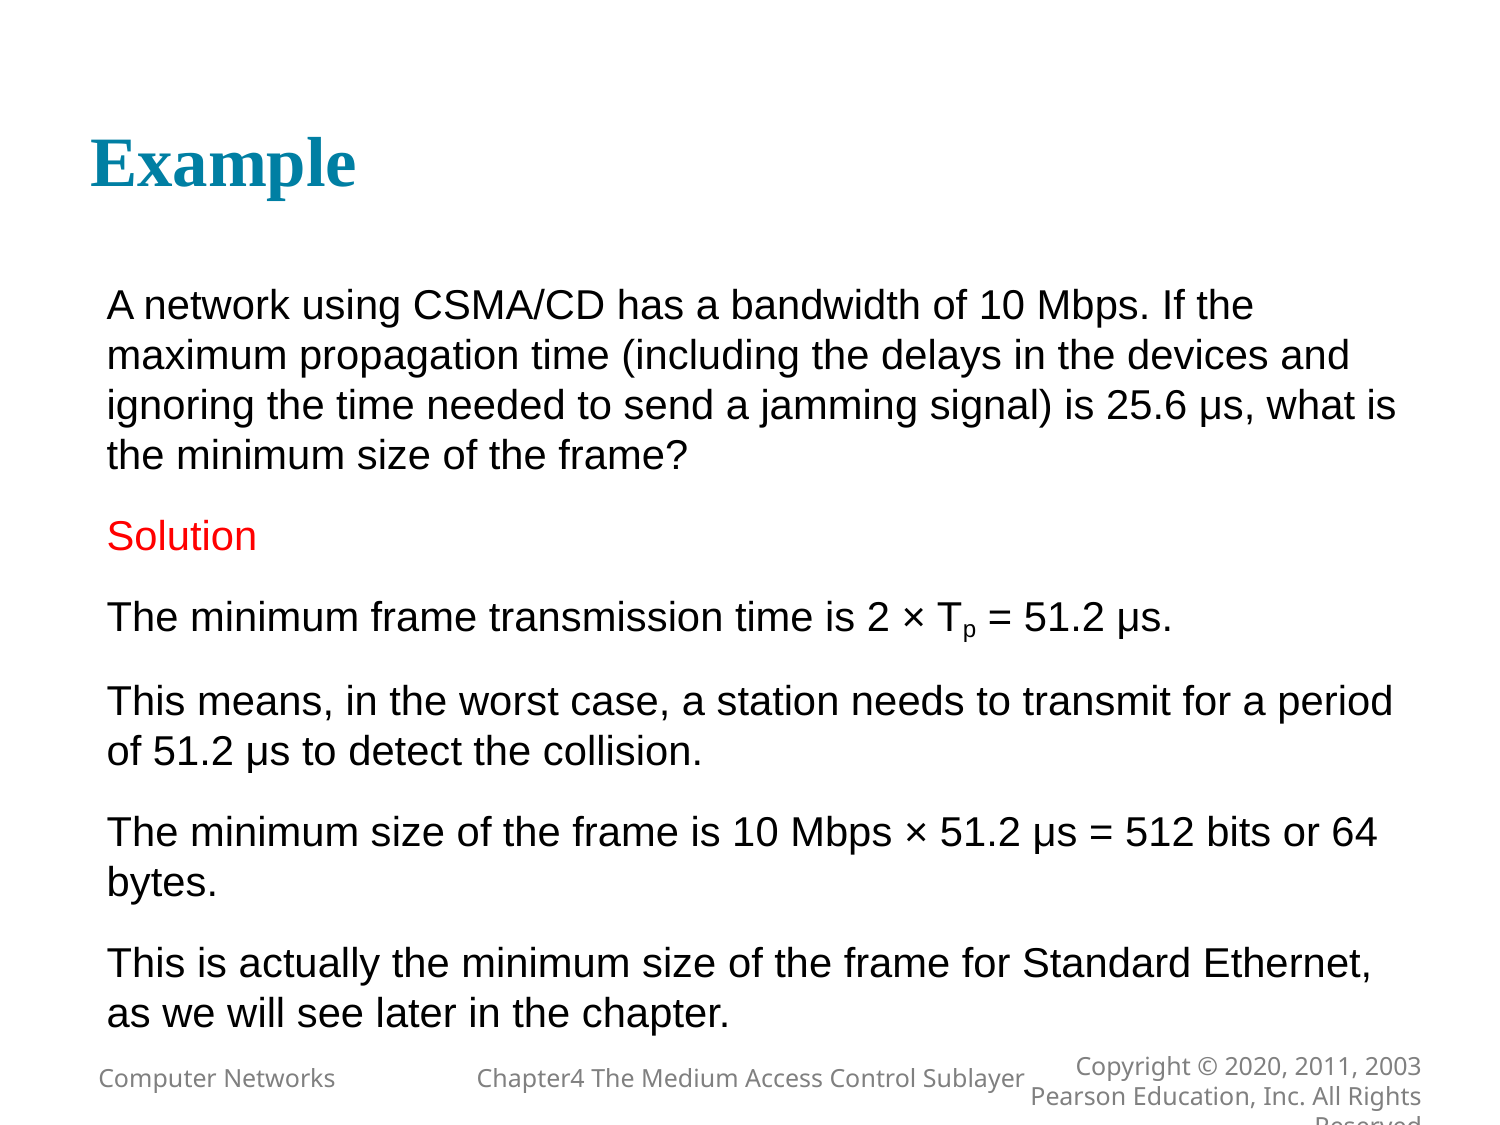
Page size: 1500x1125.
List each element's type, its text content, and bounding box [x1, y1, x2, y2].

list A network using CSMA/CD has a bandwidth of 10 Mbps. If the maximum propagation time (including the delays in the devices and ignoring the time needed to send a jamming signal) is 25.6 μs, what is the minimum size of the frame? Solution The minimum frame transmission time is 2 × Tp = 51.2 μs. This means, in the worst case, a station needs to transmit for a period of 51.2 μs to detect the collision. The minimum size of the frame is 10 Mbps × 51.2 μs = 512 bits or 64 bytes. This is actually the minimum size of the frame for Standard Ethernet, as we will see later in the chapter. [75, 262, 1425, 1005]
title Example [75, 35, 1425, 216]
